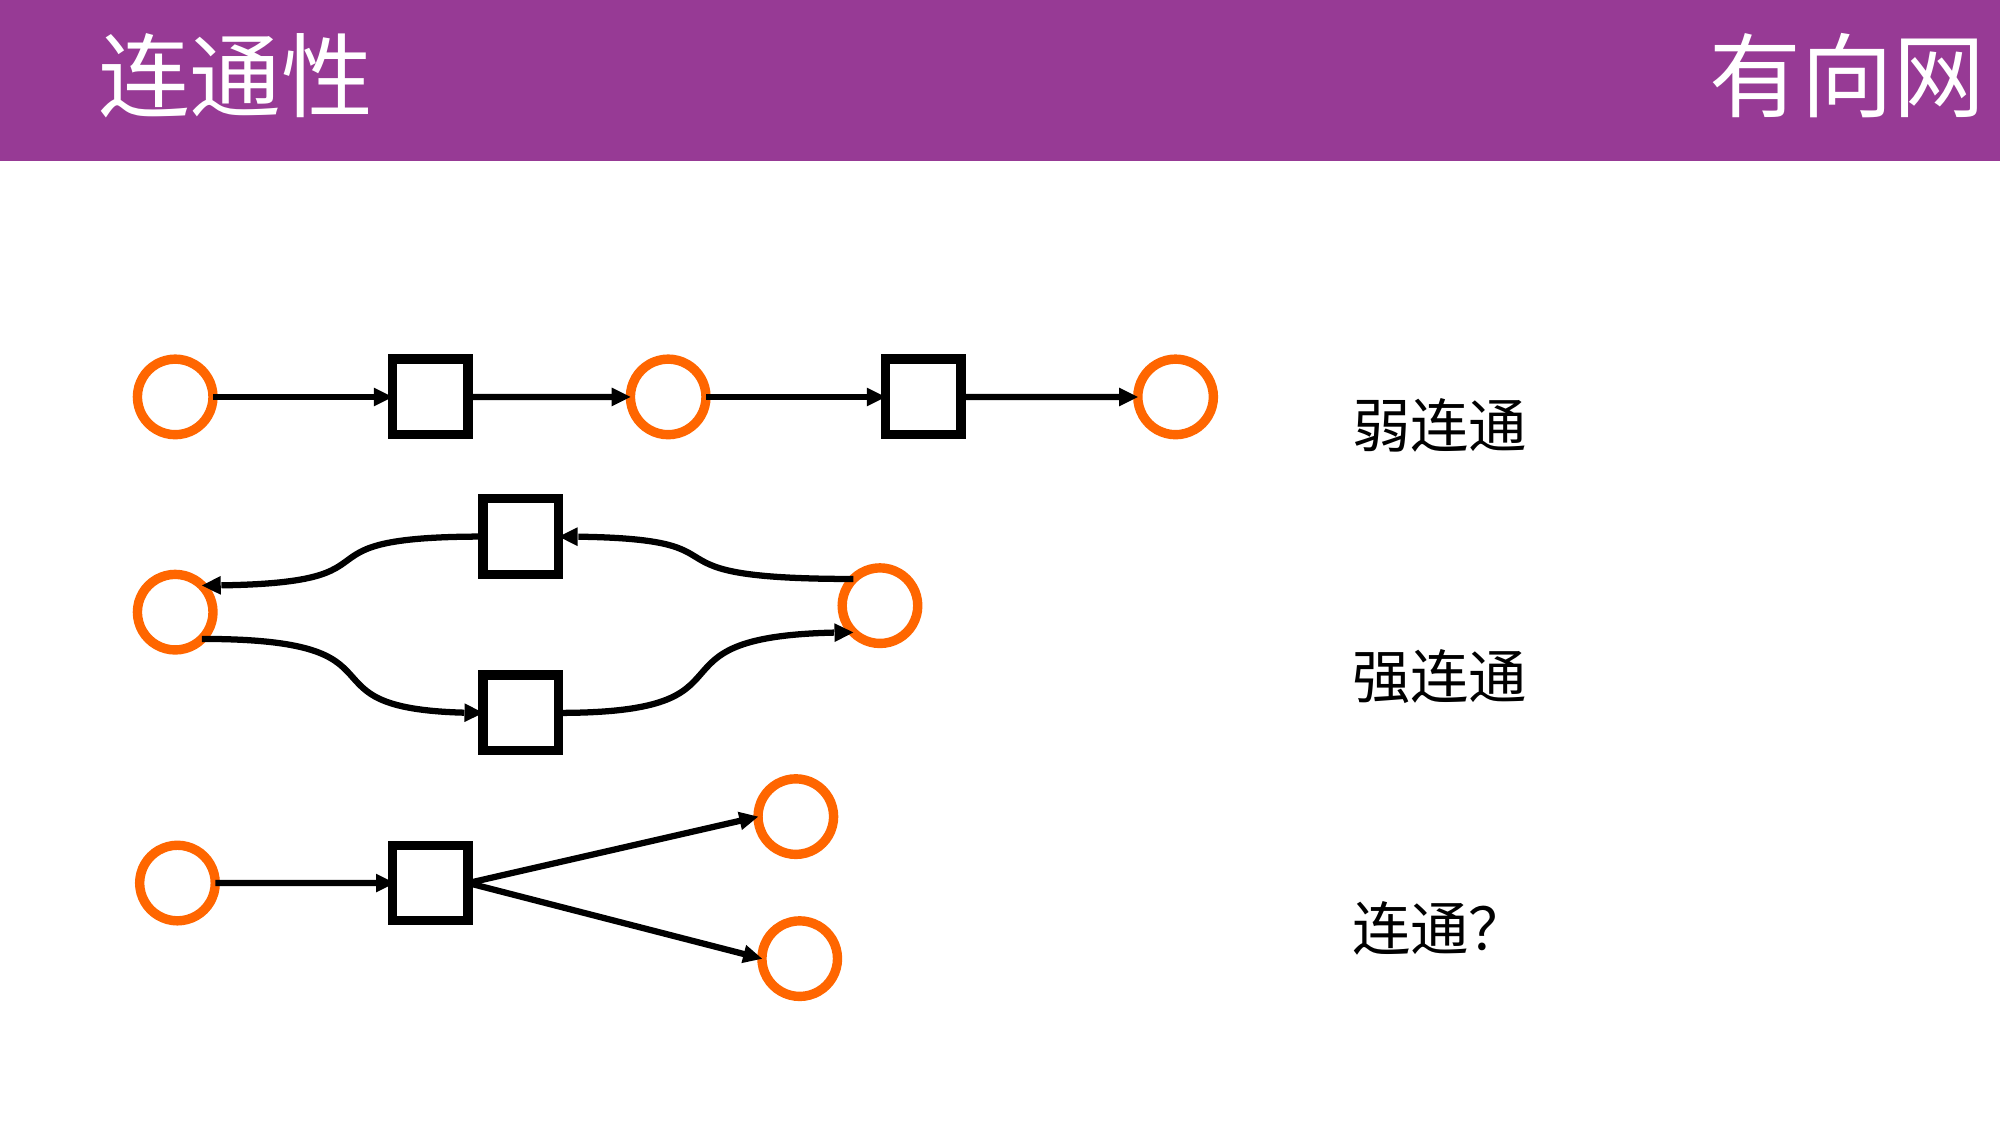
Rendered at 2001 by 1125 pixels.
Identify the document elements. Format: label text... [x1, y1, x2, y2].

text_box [468, 883, 762, 959]
title 有向网 [1500, 0, 2000, 161]
text_box [482, 498, 560, 575]
text_box 连通性 [0, 0, 610, 161]
text_box [885, 358, 962, 436]
text_box [482, 674, 560, 752]
text_box [629, 358, 707, 436]
text_box [757, 777, 835, 856]
text_box [392, 358, 469, 436]
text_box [380, 536, 484, 586]
text_box [760, 919, 839, 998]
text_box [136, 358, 214, 436]
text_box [468, 816, 759, 883]
text_box [136, 573, 215, 651]
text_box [684, 410, 728, 632]
text_box [138, 844, 217, 922]
text_box [392, 844, 468, 922]
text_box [201, 536, 305, 586]
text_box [305, 535, 380, 817]
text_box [558, 632, 854, 713]
list 弱连通 强连通 连通？ [137, 299, 1863, 1125]
text_box [1136, 358, 1215, 436]
text_box [841, 566, 919, 645]
